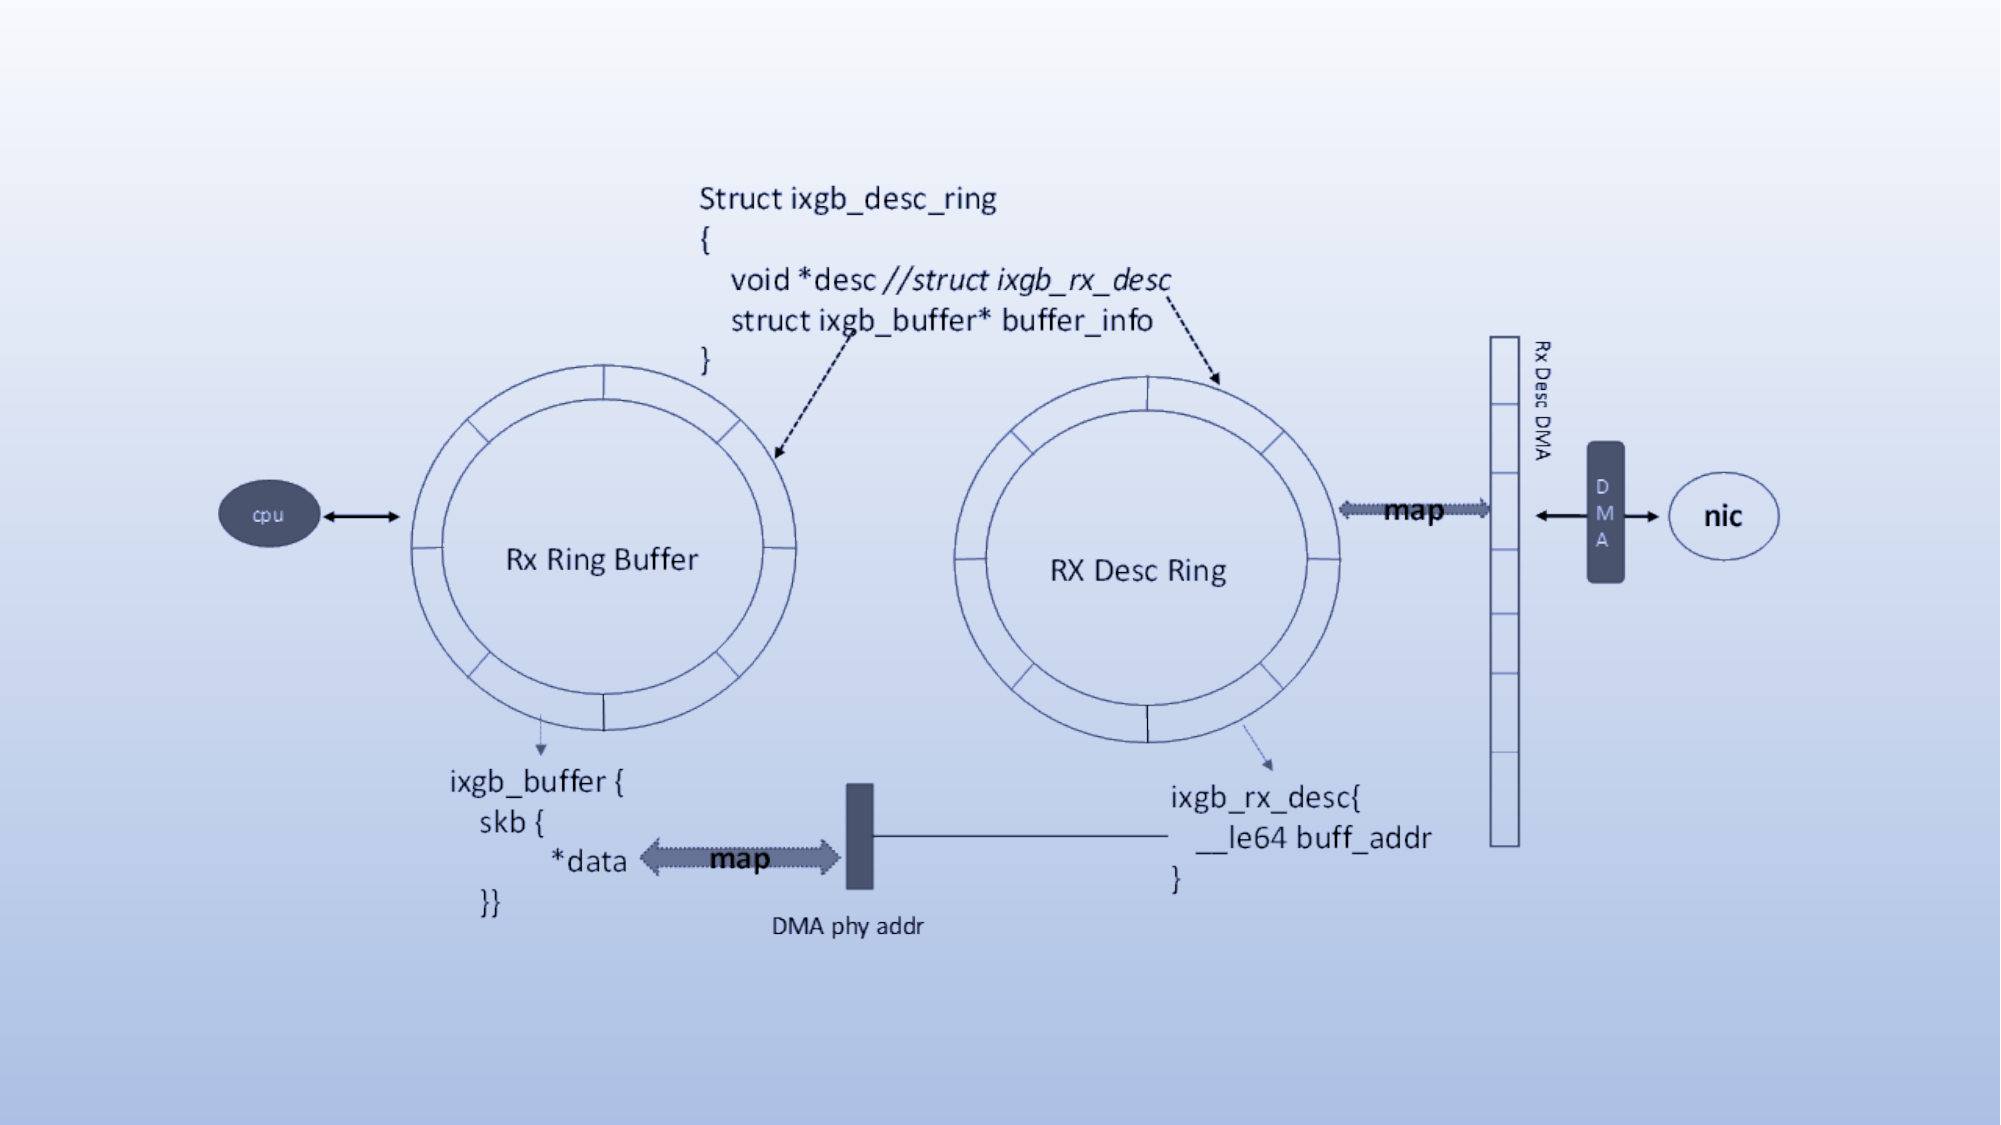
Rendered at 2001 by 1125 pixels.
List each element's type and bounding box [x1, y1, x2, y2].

picture [218, 167, 1782, 958]
